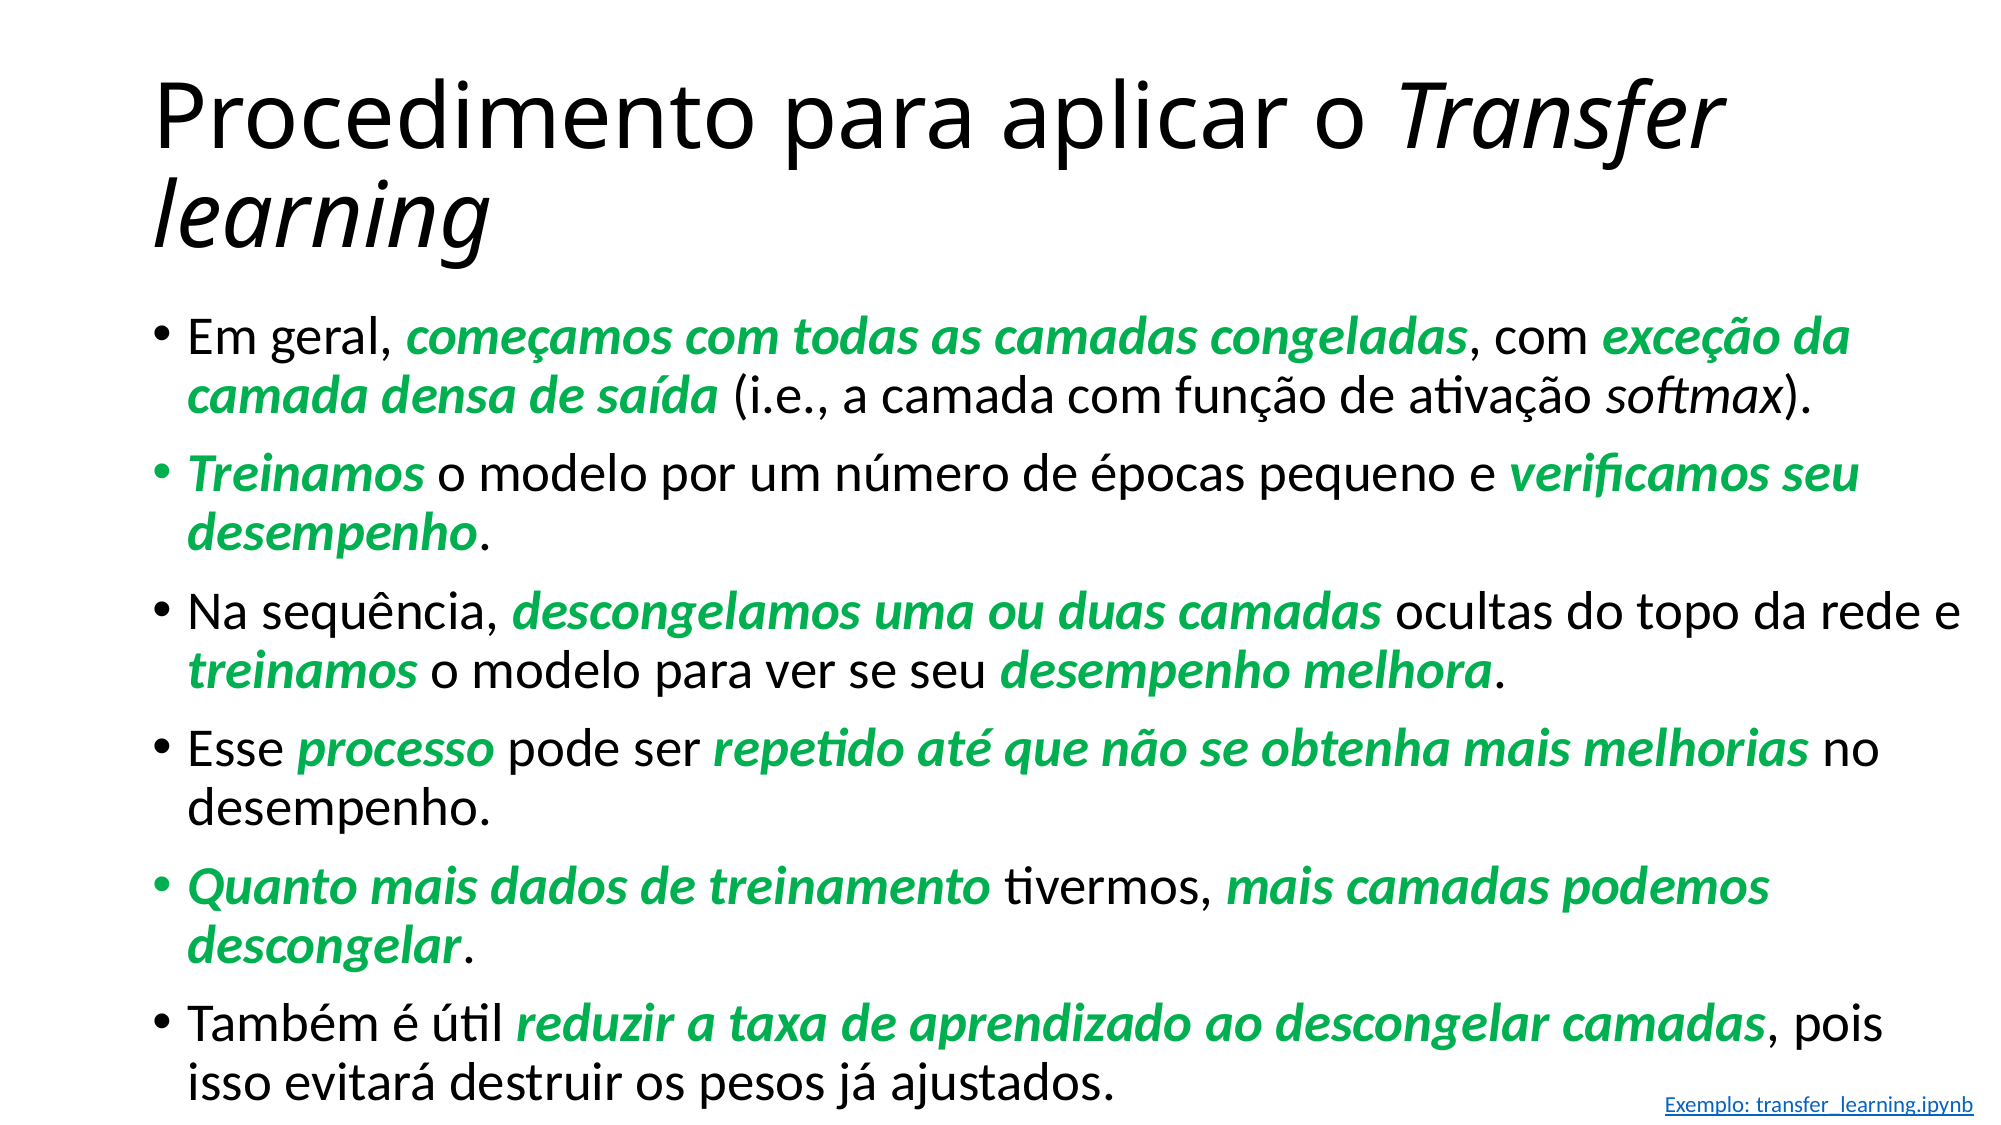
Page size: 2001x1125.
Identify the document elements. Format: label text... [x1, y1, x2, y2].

list Em geral, começamos com todas as camadas congeladas, com exceção da camada densa de saída (i.e., a camada com função de ativação softmax). Treinamos o modelo por um número de épocas pequeno e verificamos seu desempenho. Na sequência, descongelamos uma ou duas camadas ocultas do topo da rede e treinamos o modelo para ver se seu desempenho melhora. Esse processo pode ser repetido até que não se obtenha mais melhorias no desempenho. Quanto mais dados de treinamento tivermos, mais camadas podemos descongelar. Também é útil reduzir a taxa de aprendizado ao descongelar camadas, pois isso evitará destruir os pesos já ajustados. [137, 299, 1978, 1125]
title Procedimento para aplicar o Transfer learning [137, 59, 1911, 278]
text_box Exemplo: transfer_learning.ipynb [1650, 1082, 2000, 1125]
